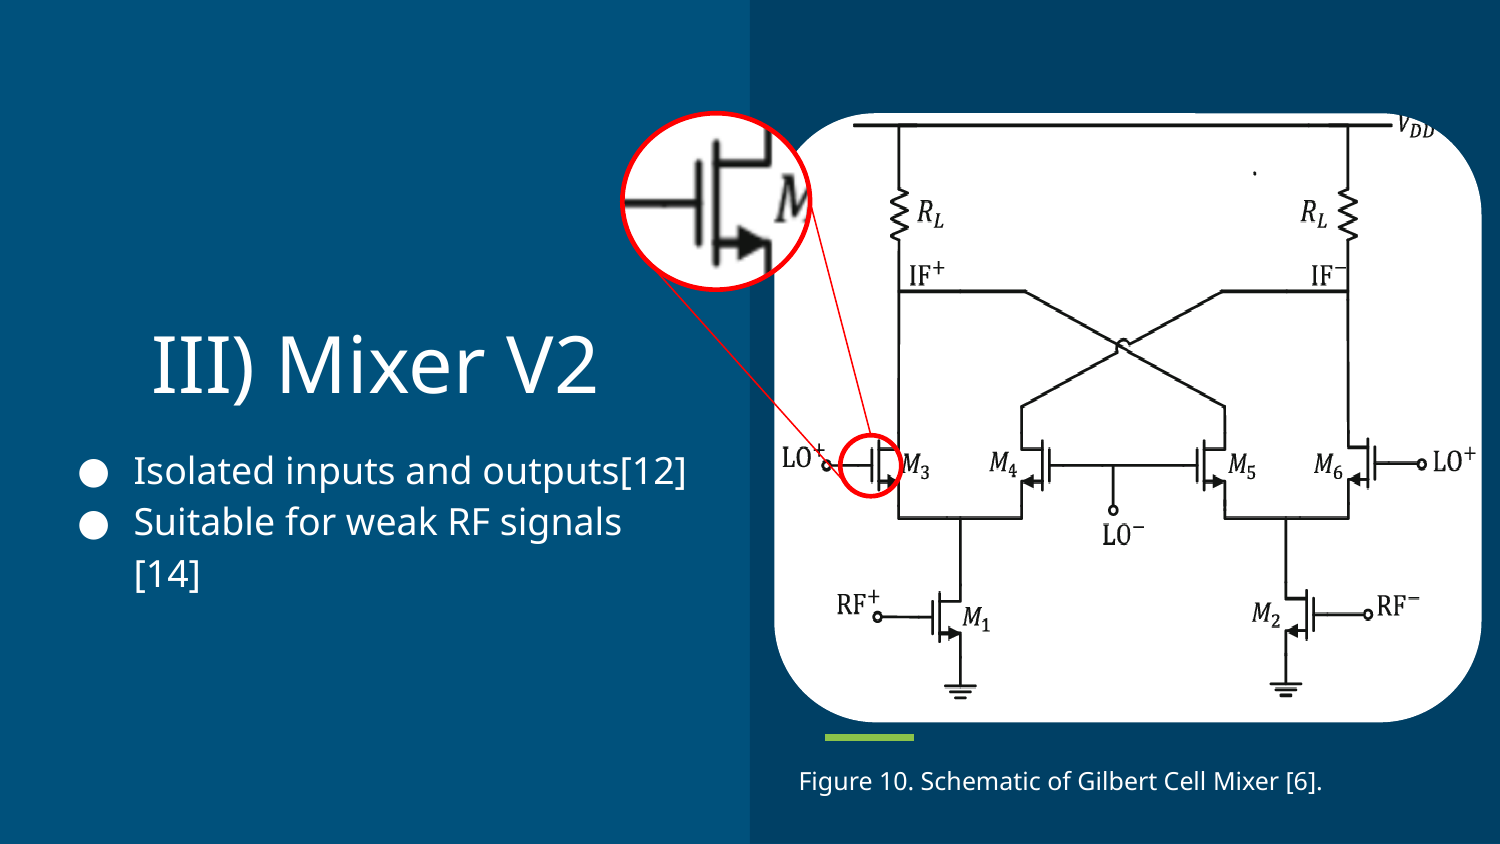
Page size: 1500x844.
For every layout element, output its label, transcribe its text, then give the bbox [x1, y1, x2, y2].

title III) Mixer V2 [43, 287, 644, 424]
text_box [649, 263, 850, 488]
picture [622, 113, 1482, 723]
list Figure 10. Schematic of Gilbert Cell Mixer [6]. [783, 722, 1500, 835]
subtitle Isolated inputs and outputs[12] Suitable for weak RF signals [14] [43, 424, 708, 646]
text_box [809, 201, 872, 436]
